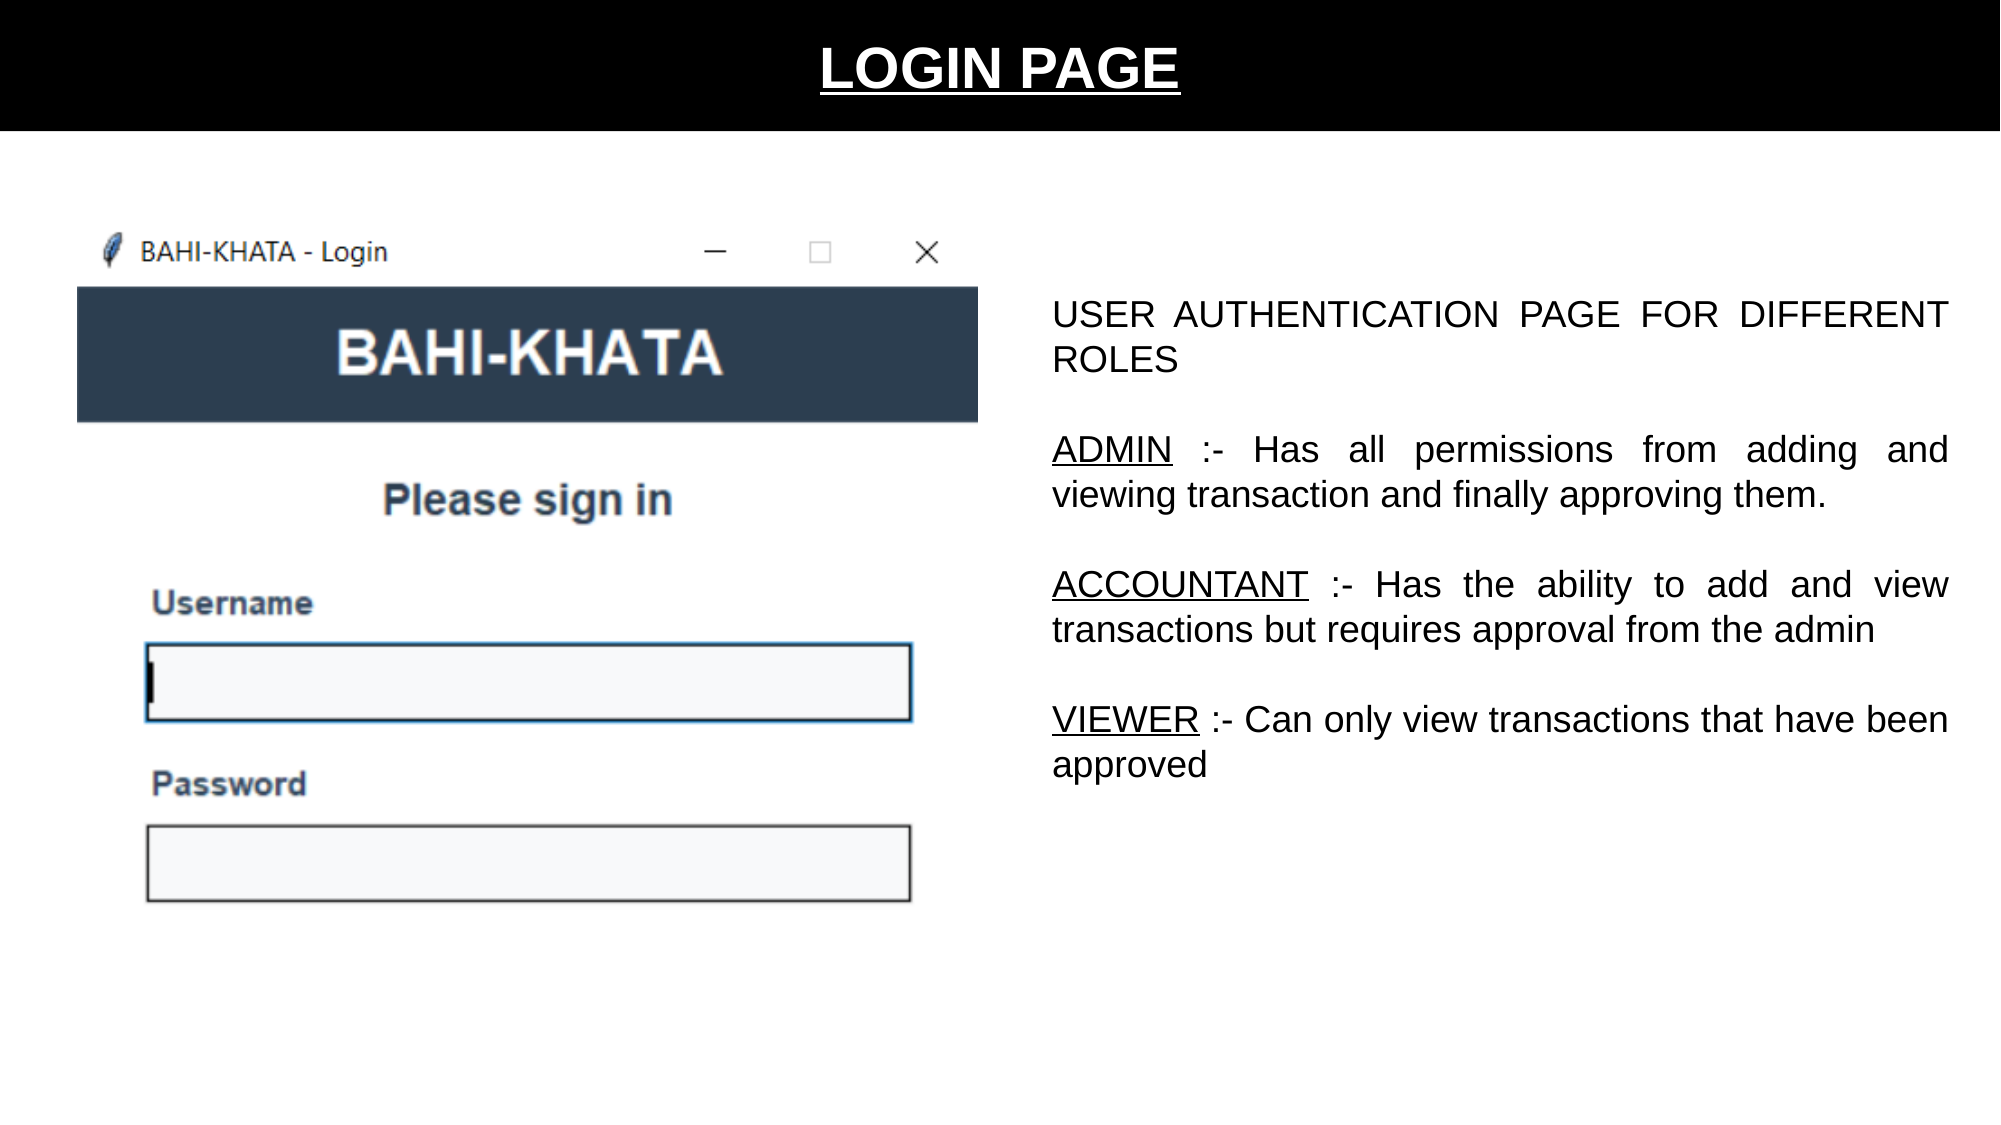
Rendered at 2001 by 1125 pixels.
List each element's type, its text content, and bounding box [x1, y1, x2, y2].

text_box USER AUTHENTICATION PAGE FOR DIFFERENT ROLES ADMIN :- Has all permissions from adding and viewing transaction and finally approving them. ACCOUNTANT :- Has the ability to add and view transactions but requires approval from the admin VIEWER :- Can only view transactions that have been approved [1037, 282, 1965, 792]
text_box LOGIN PAGE [0, 0, 2000, 132]
picture [77, 220, 978, 1011]
